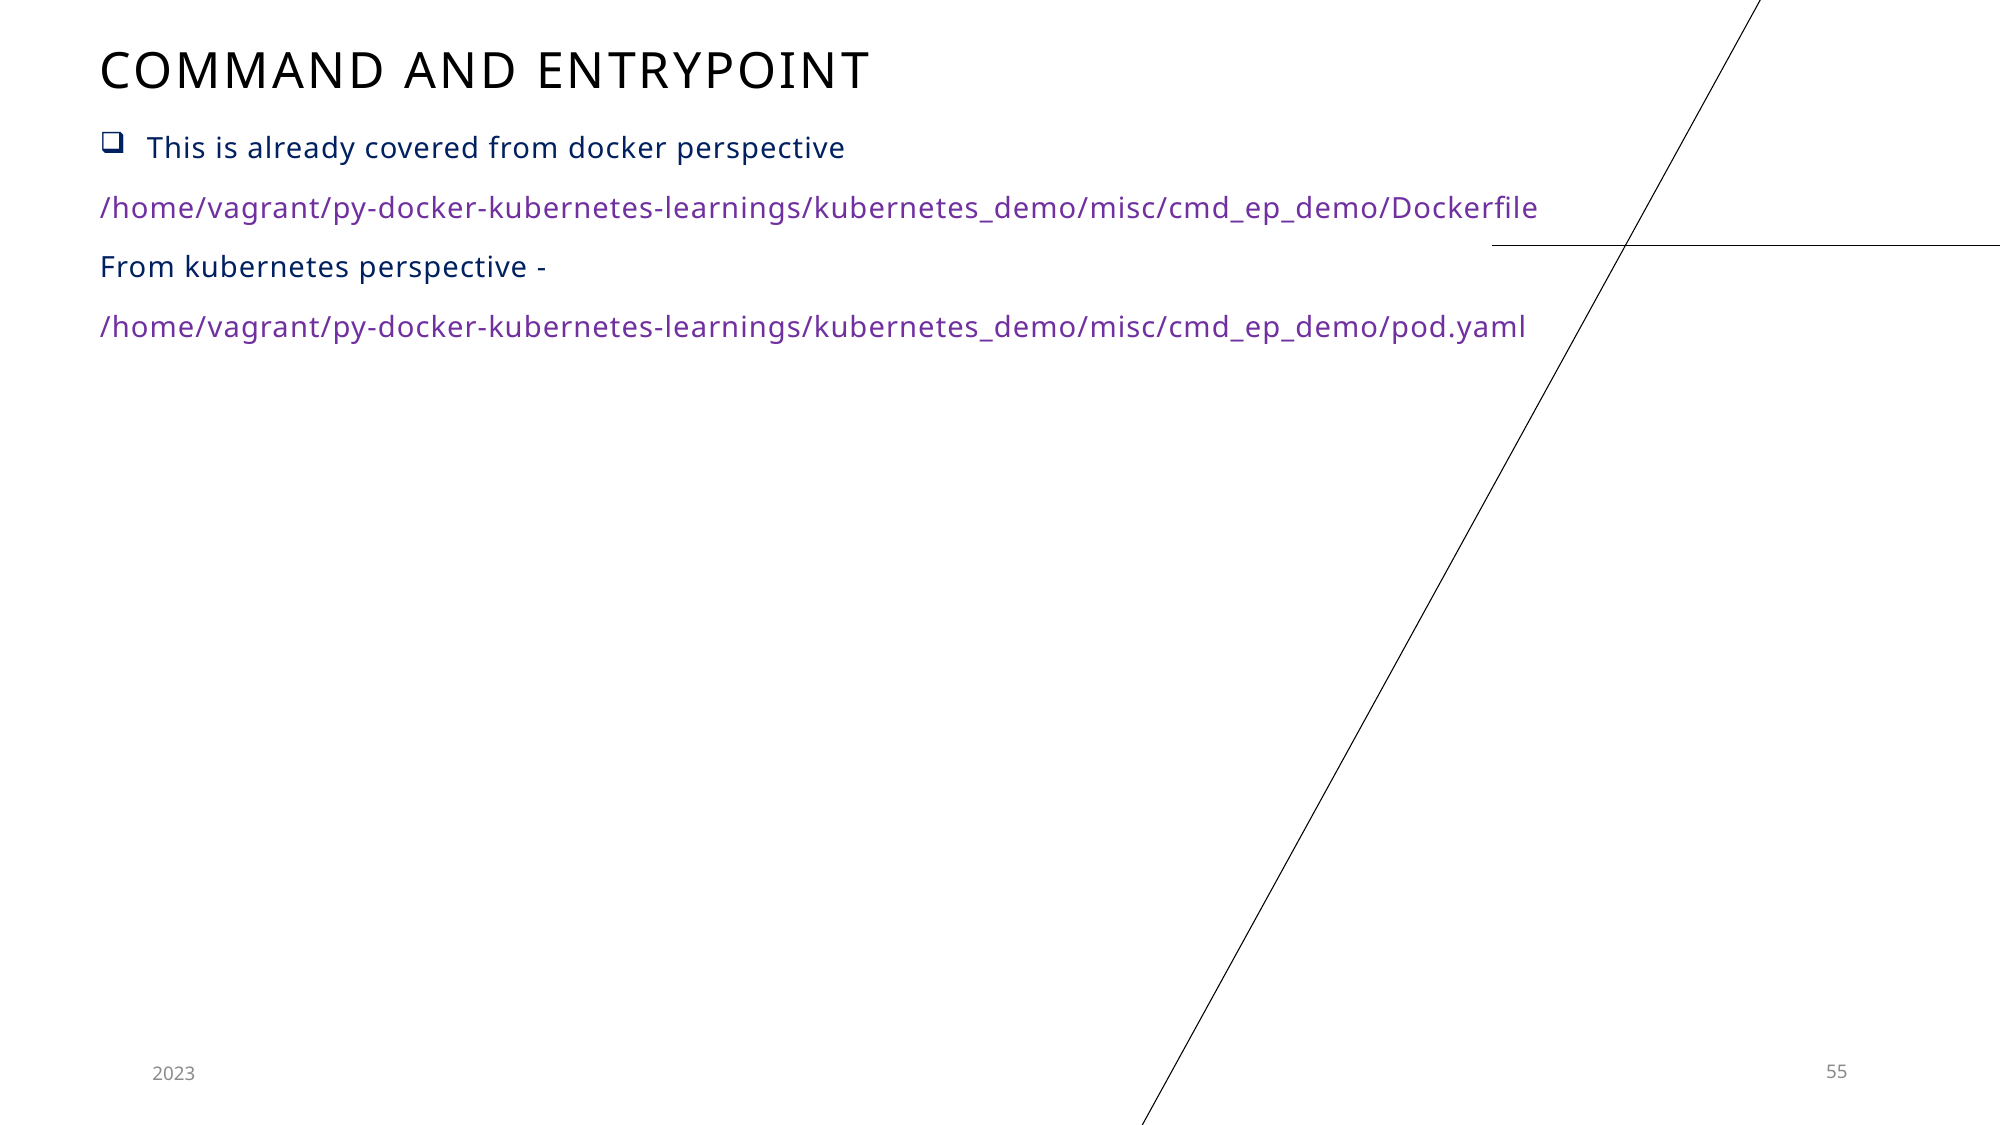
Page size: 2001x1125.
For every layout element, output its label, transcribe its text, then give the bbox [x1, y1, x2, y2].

title Command and Entrypoint [84, 22, 1698, 108]
slide_number 55 [1412, 1042, 1863, 1103]
list This is already covered from docker perspective /home/vagrant/py-docker-kubernetes-learnings/kubernetes_demo/misc/cmd_ep_demo/Dockerfile From kubernetes perspective - /home/vagrant/py-docker-kubernetes-learnings/kubernetes_demo/misc/cmd_ep_demo/pod.yaml [84, 122, 1948, 1011]
slide_number 2023 [137, 1042, 338, 1103]
